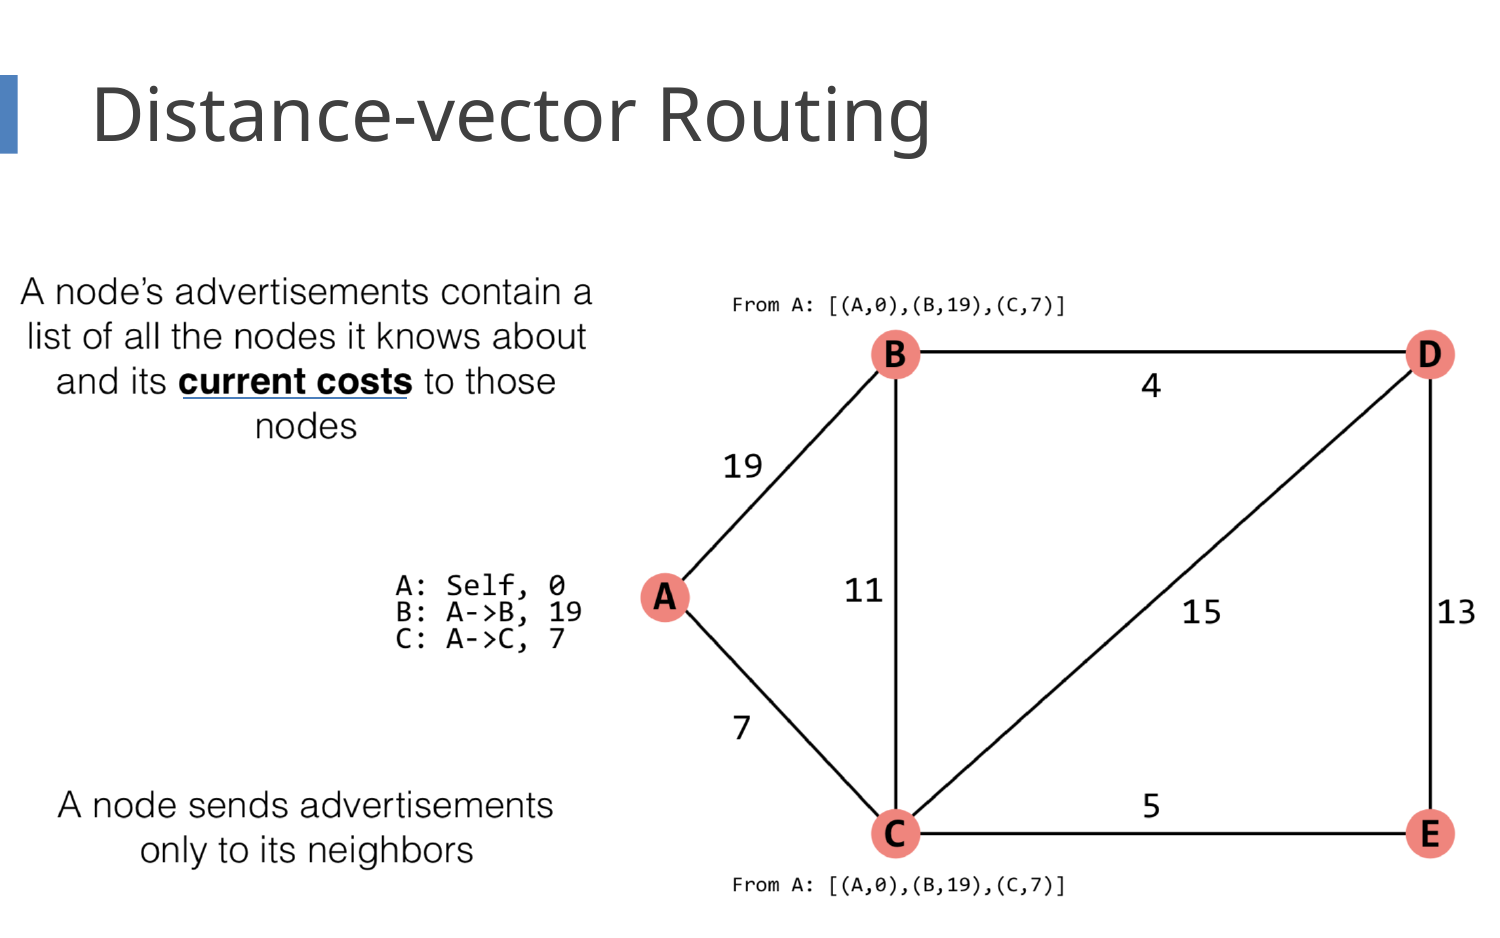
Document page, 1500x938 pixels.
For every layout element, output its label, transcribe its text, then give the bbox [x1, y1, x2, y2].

title Distance-vector Routing [75, 37, 1425, 186]
picture [0, 255, 1500, 915]
